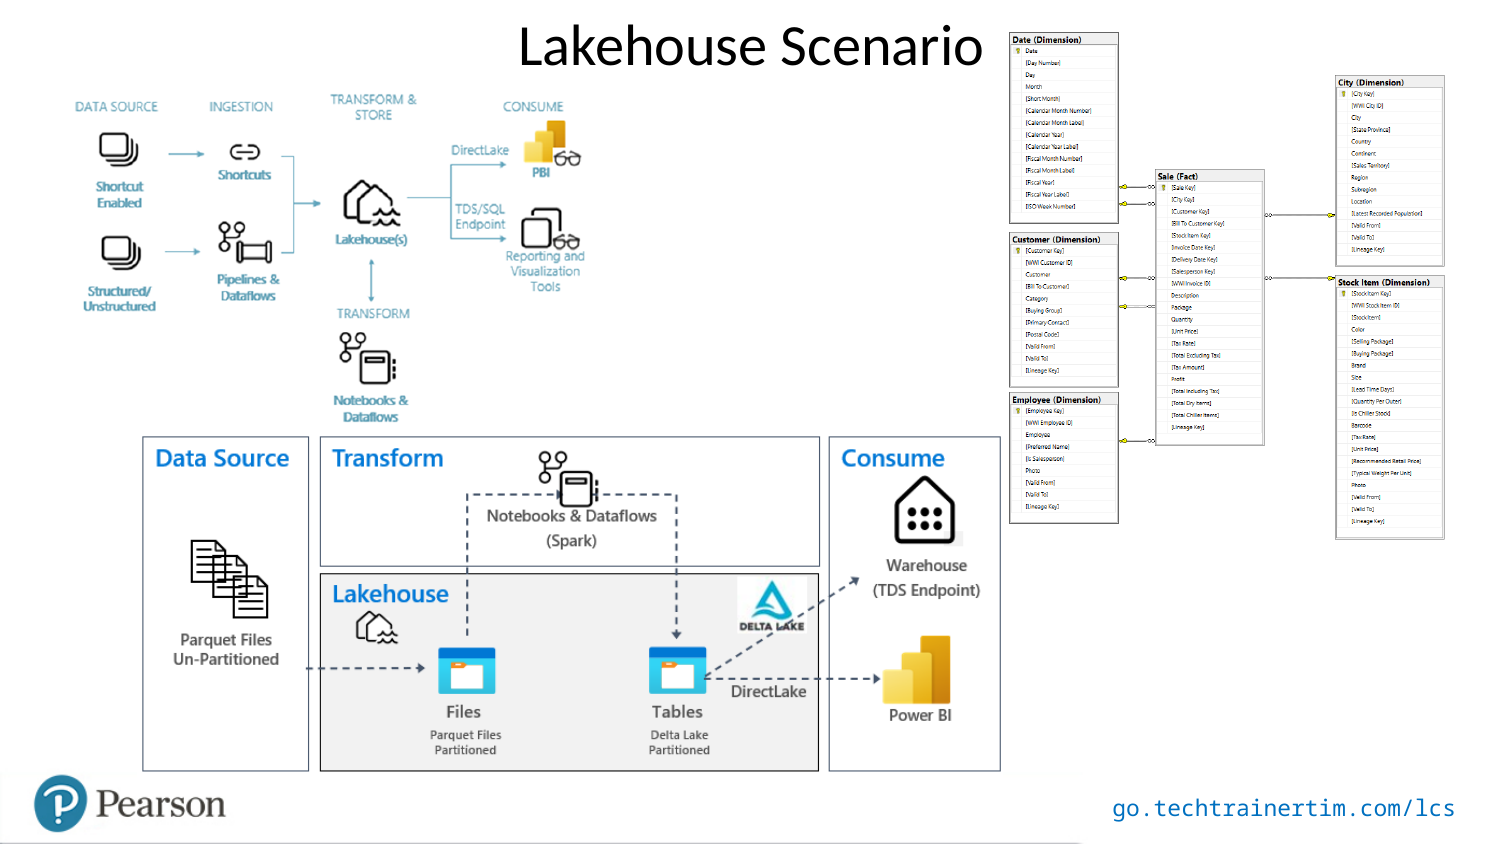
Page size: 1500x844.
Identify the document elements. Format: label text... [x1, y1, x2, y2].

text_box go.techtrainertim.com/lcs [1097, 786, 1500, 829]
picture [0, 0, 1500, 844]
title Lakehouse Scenario [132, 0, 1371, 92]
